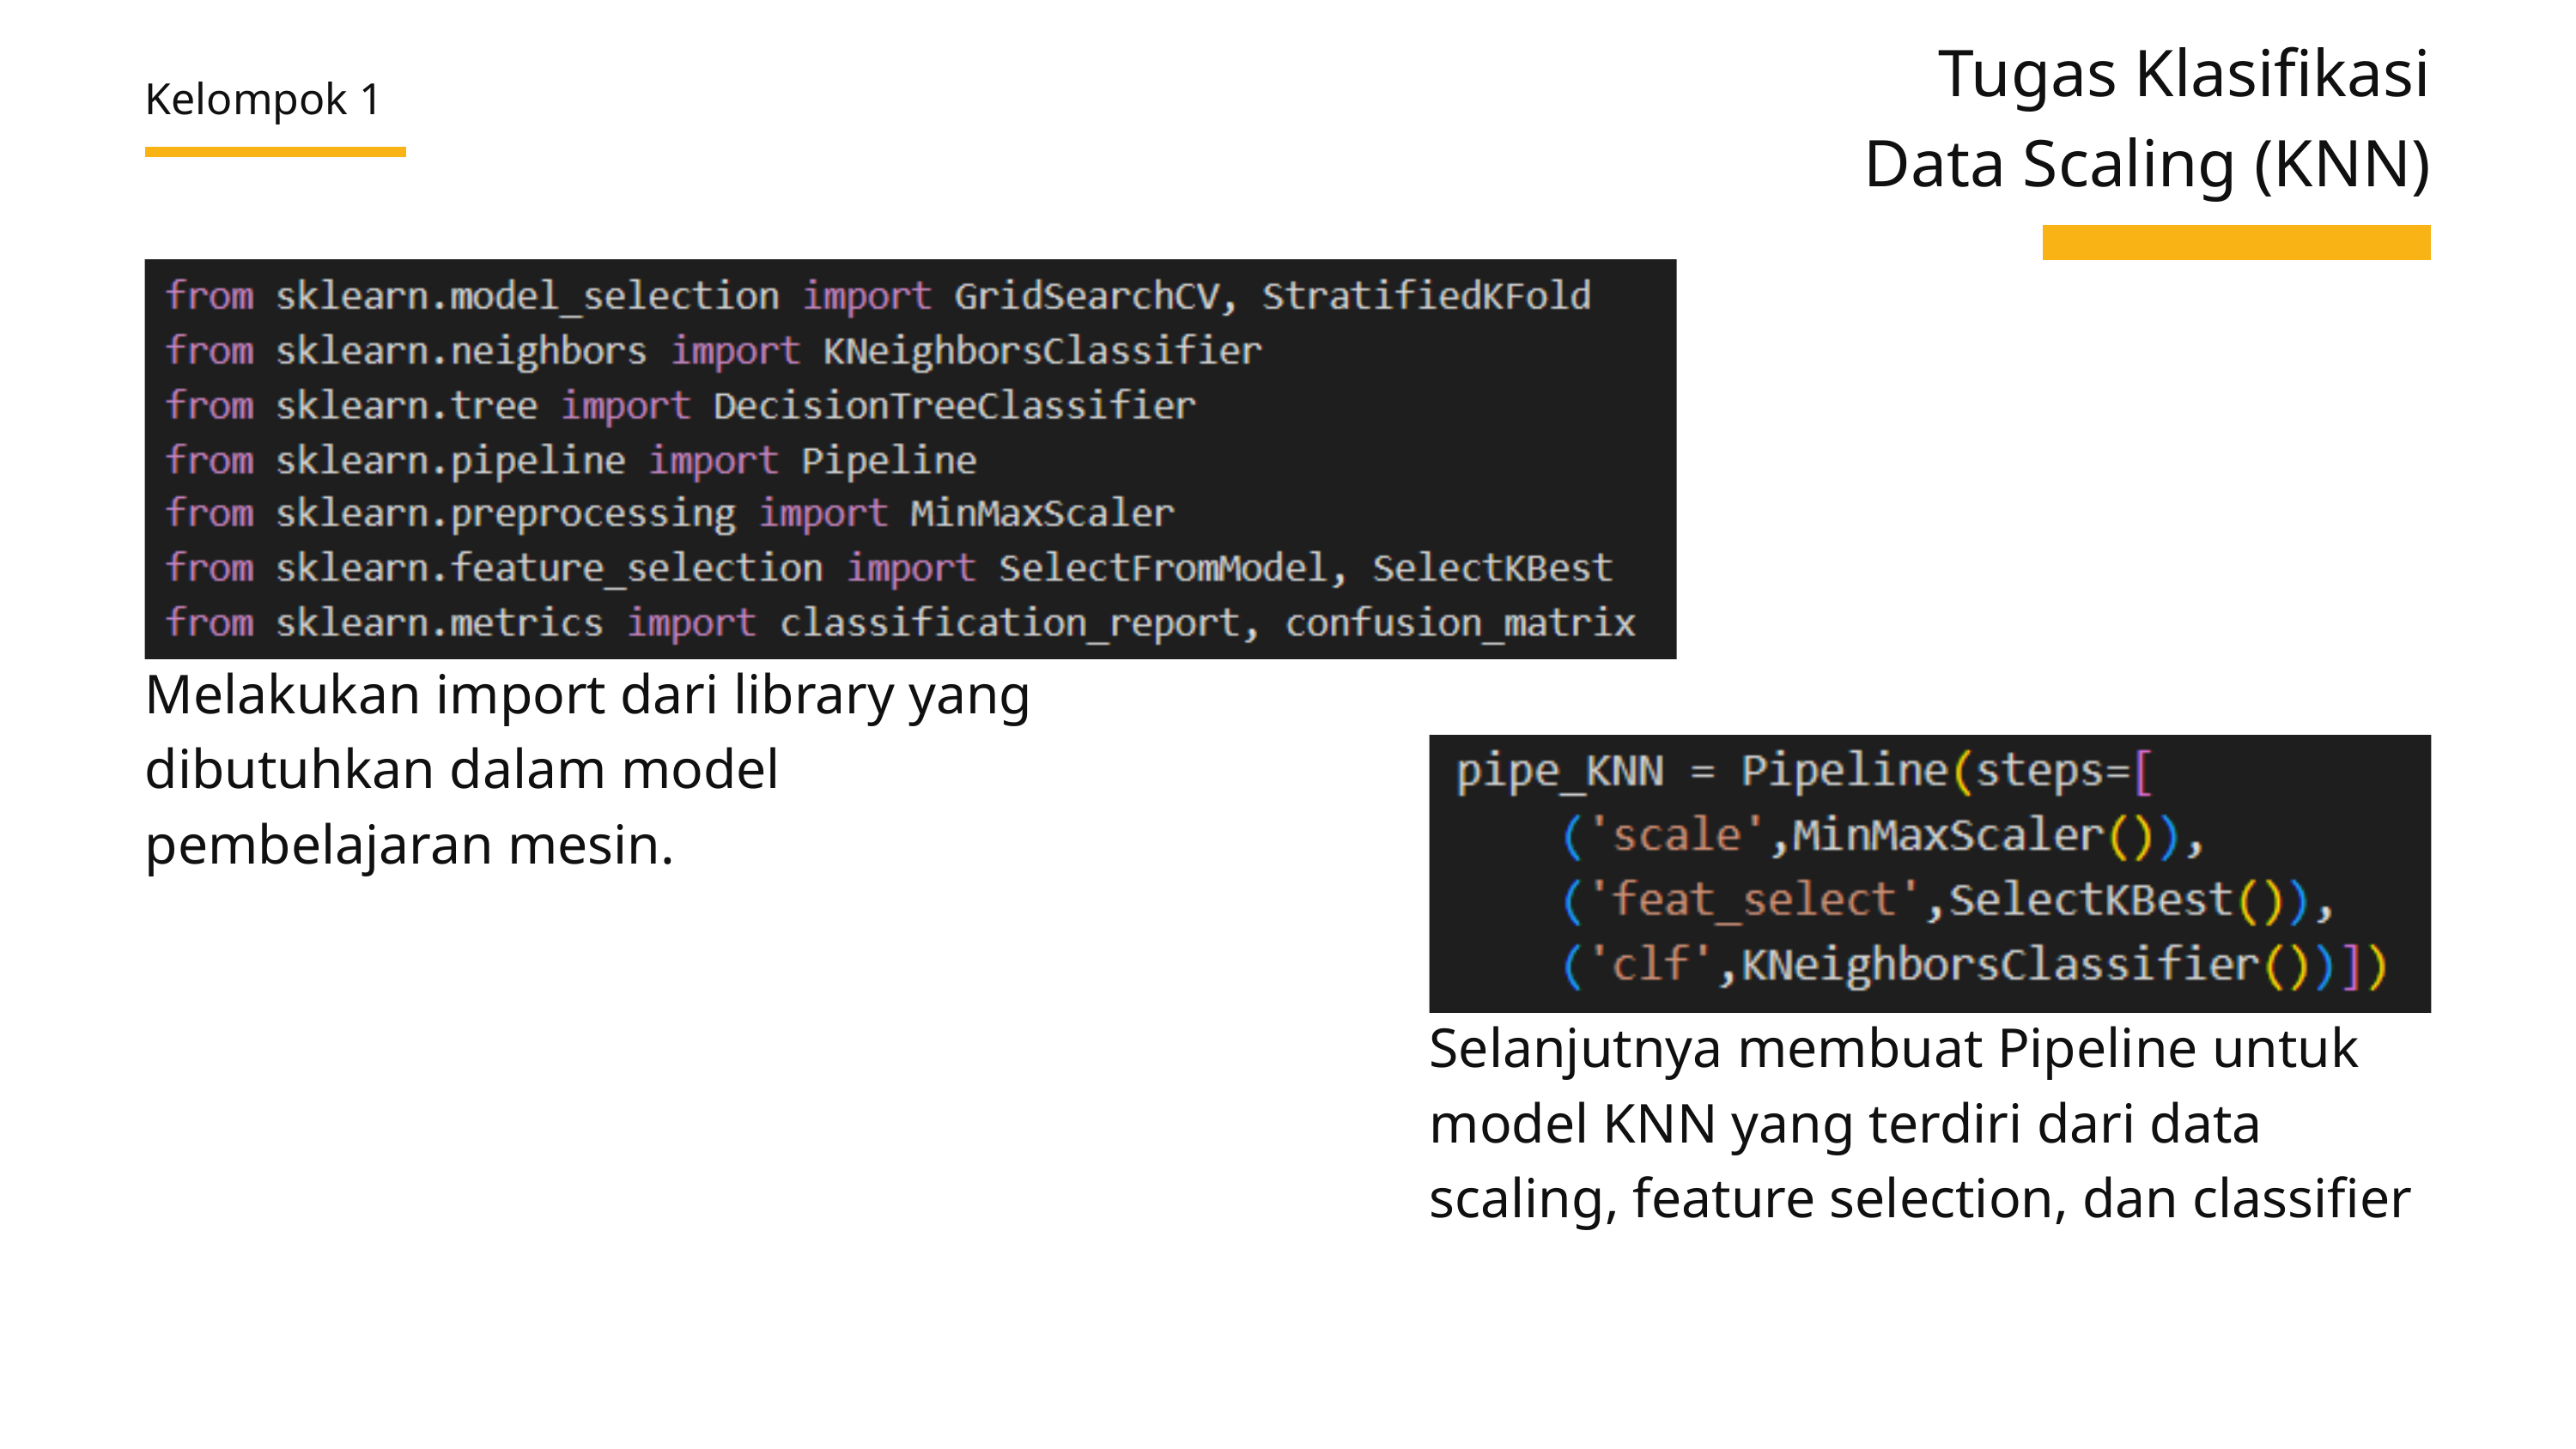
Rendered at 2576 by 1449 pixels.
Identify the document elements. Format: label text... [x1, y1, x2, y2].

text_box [2042, 224, 2432, 260]
text_box [1429, 735, 2432, 1003]
text_box Kelompok 1 [144, 63, 637, 124]
text_box Selanjutnya membuat Pipeline untuk model KNN yang terdiri dari data scaling, feature selection, dan classifier [1429, 1003, 2432, 1229]
text_box Tugas Klasifikasi Data Scaling (KNN) [1735, 19, 2432, 200]
text_box Melakukan import dari library yang dibutuhkan dalam model pembelajaran mesin. [144, 649, 1097, 875]
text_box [144, 147, 407, 157]
text_box [144, 259, 1677, 659]
